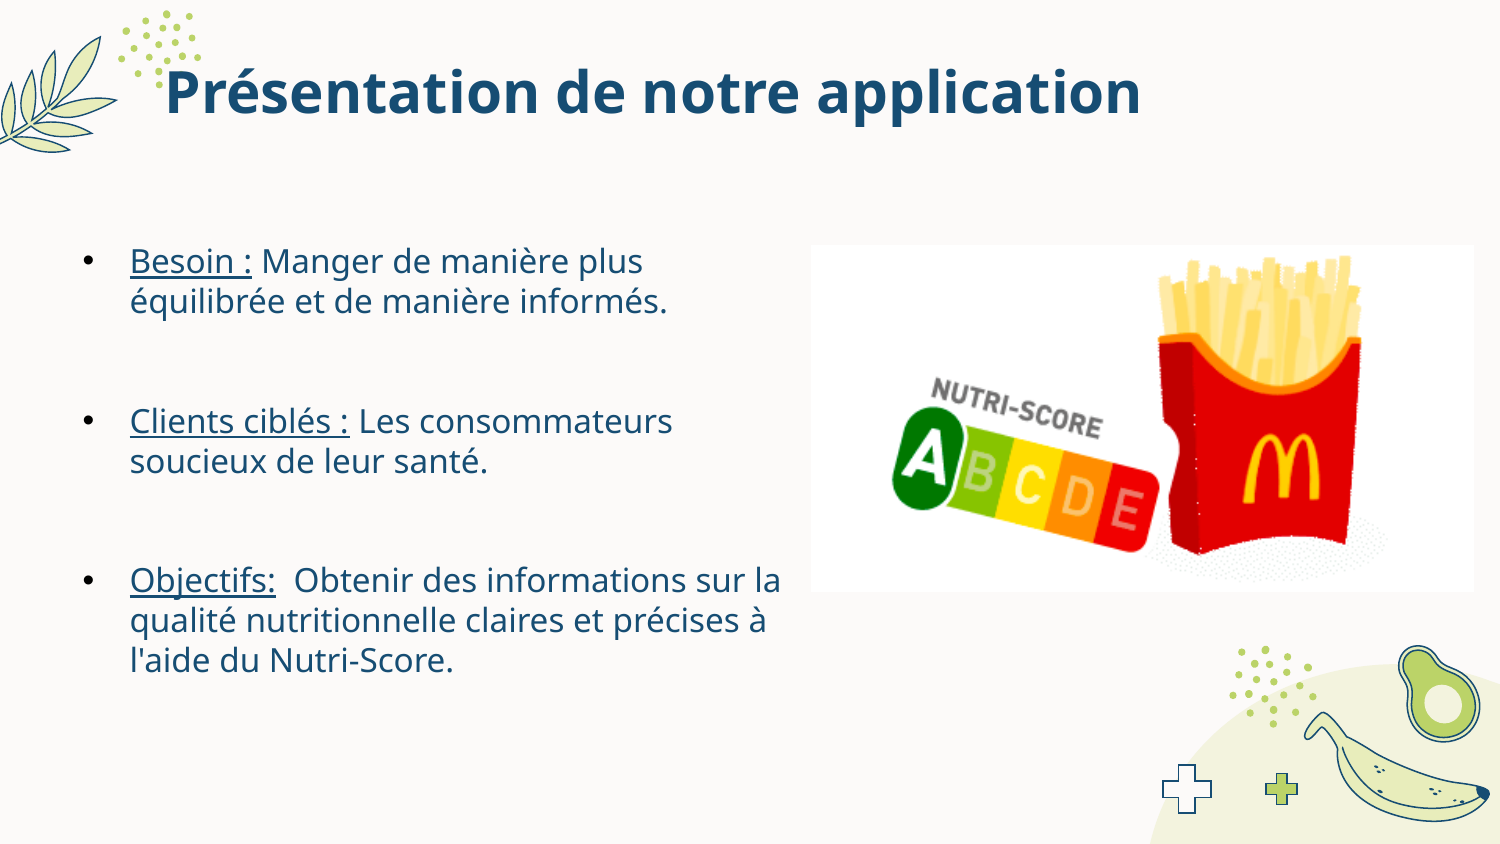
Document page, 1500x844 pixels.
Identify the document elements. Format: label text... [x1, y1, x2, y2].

text_box Besoin : Manger de manière plus équilibrée et de manière informés. Clients ciblés : Les consommateurs soucieux de leur santé. Objectifs: Obtenir des informations sur la qualité nutritionnelle claires et précises à l'aide du Nutri-Score. [67, 232, 811, 827]
text_box Présentation de notre application [149, 40, 1414, 135]
picture [810, 245, 1474, 592]
